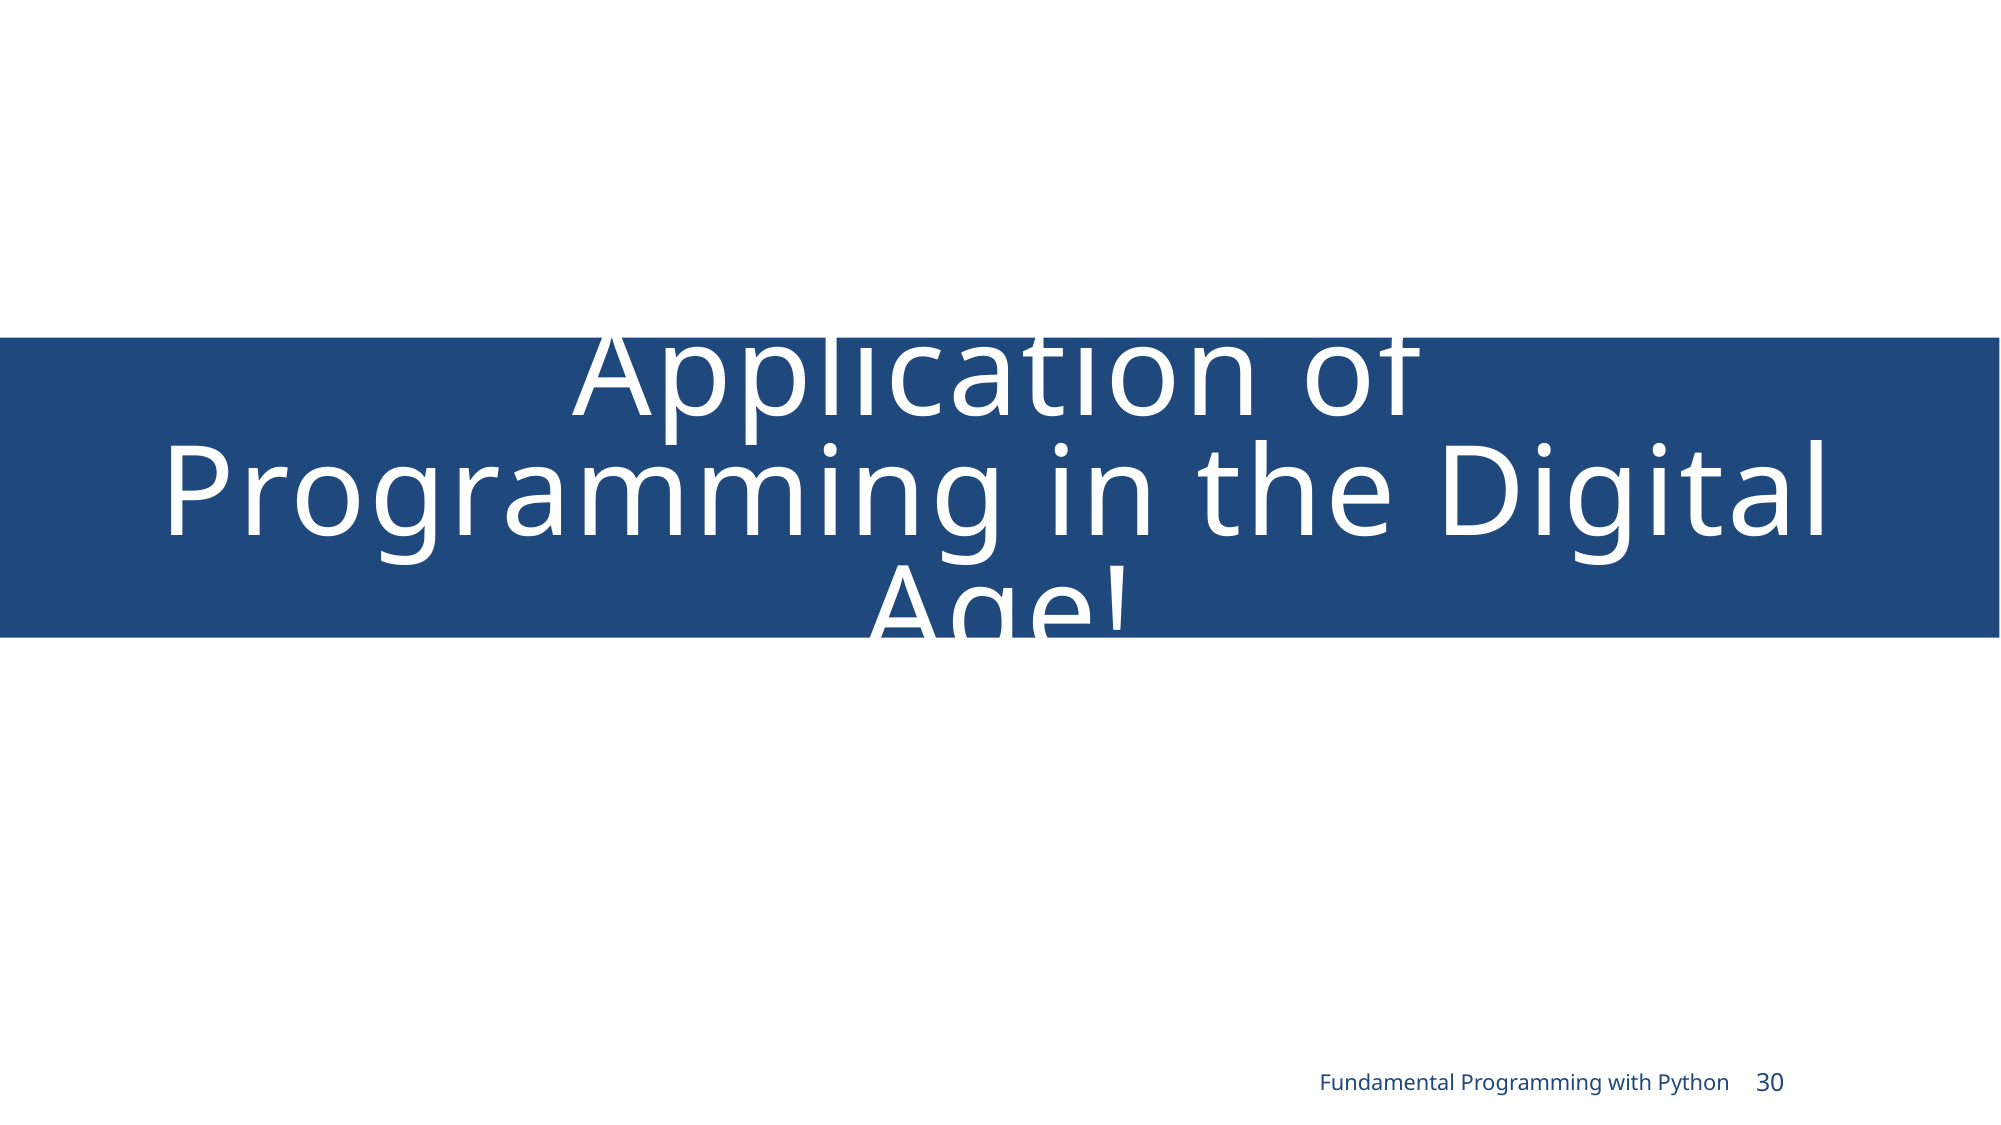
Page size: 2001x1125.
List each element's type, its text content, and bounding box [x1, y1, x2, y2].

slide_number 30 [1748, 1053, 1904, 1114]
title Application of Programming in the Digital Age! [136, 362, 1862, 638]
footer Fundamental Programming with Python [918, 1053, 1746, 1114]
